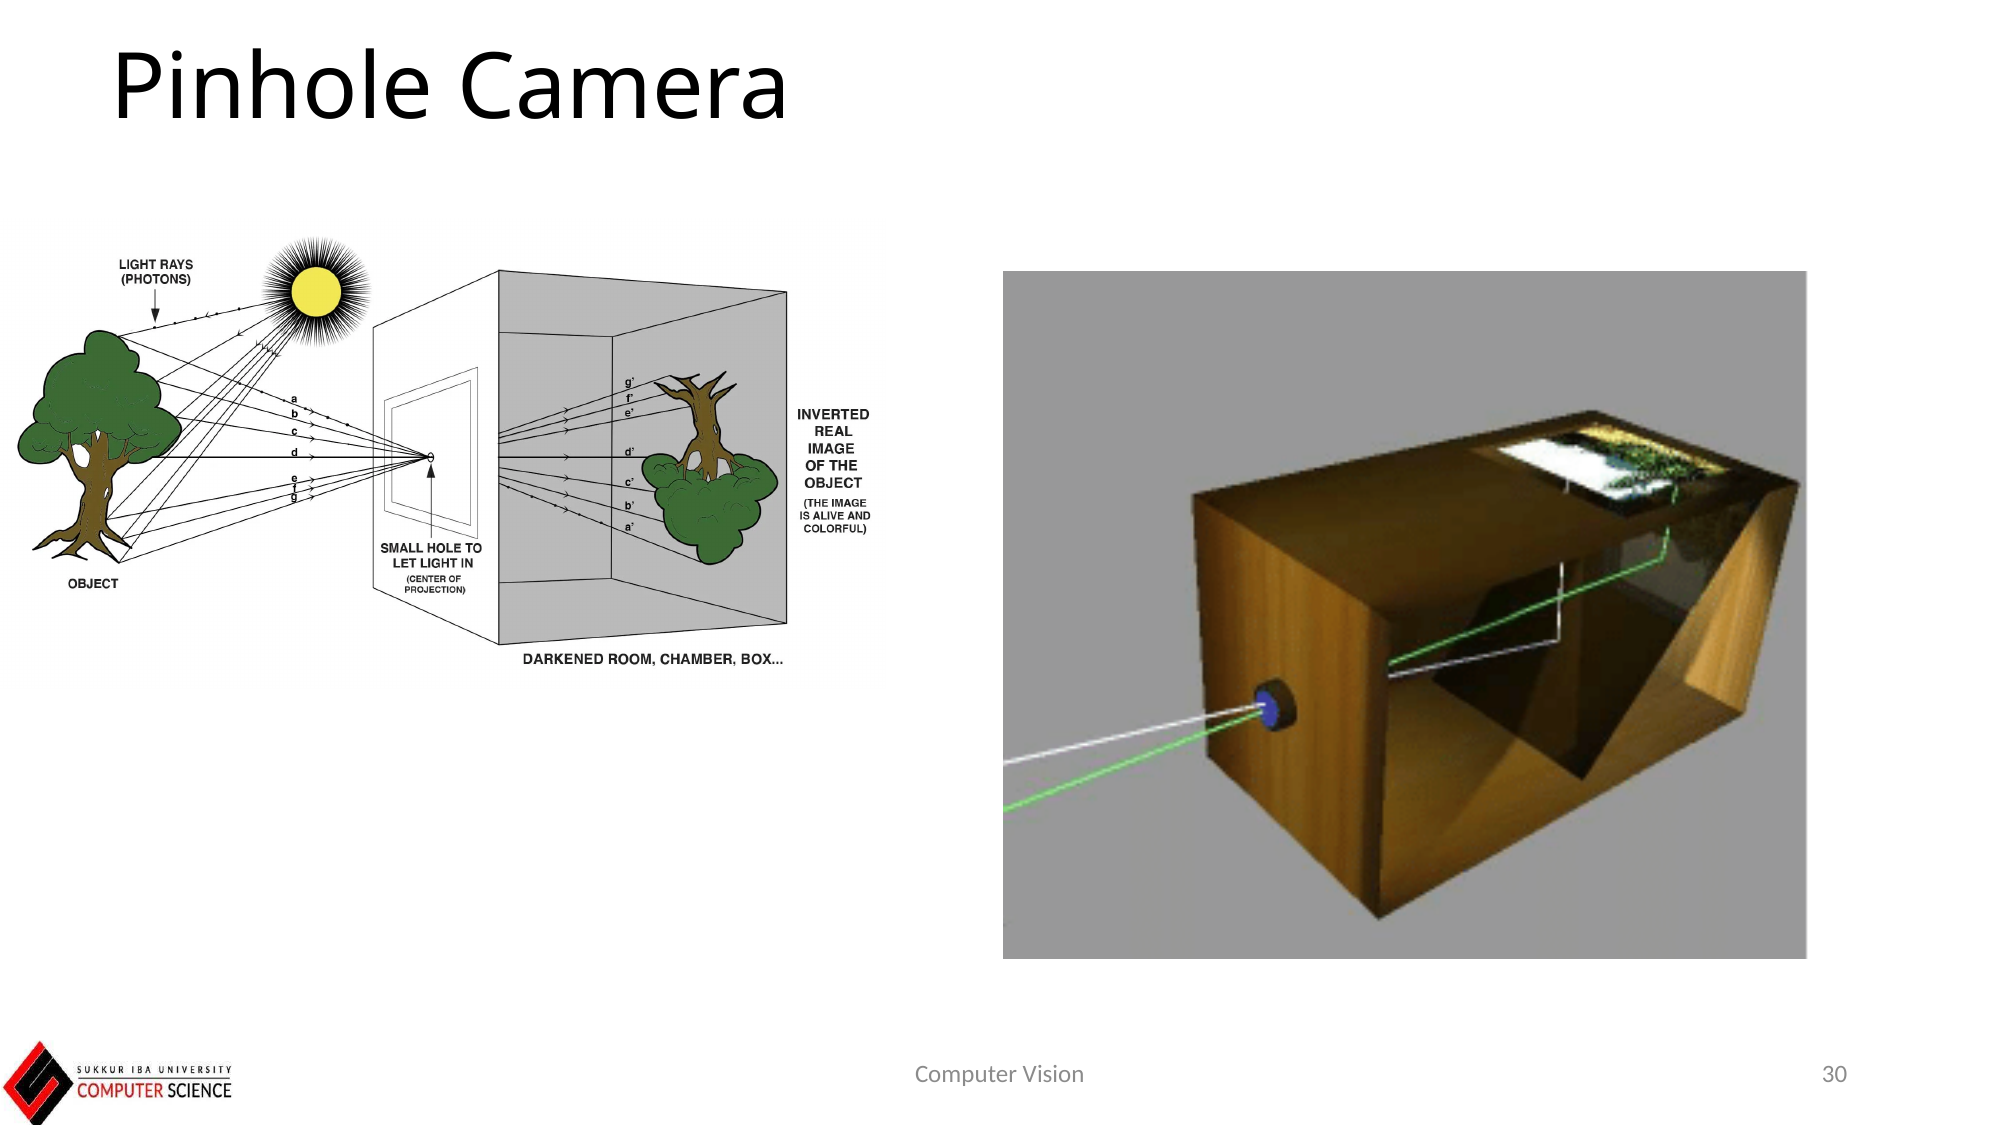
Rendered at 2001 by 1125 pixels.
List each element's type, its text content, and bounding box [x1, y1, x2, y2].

title Pinhole Camera [0, 0, 2000, 178]
slide_number 30 [1412, 1042, 1863, 1103]
picture [1, 1040, 233, 1125]
picture [1002, 271, 1922, 959]
footer Computer Vision [662, 1042, 1338, 1103]
picture [0, 218, 886, 689]
